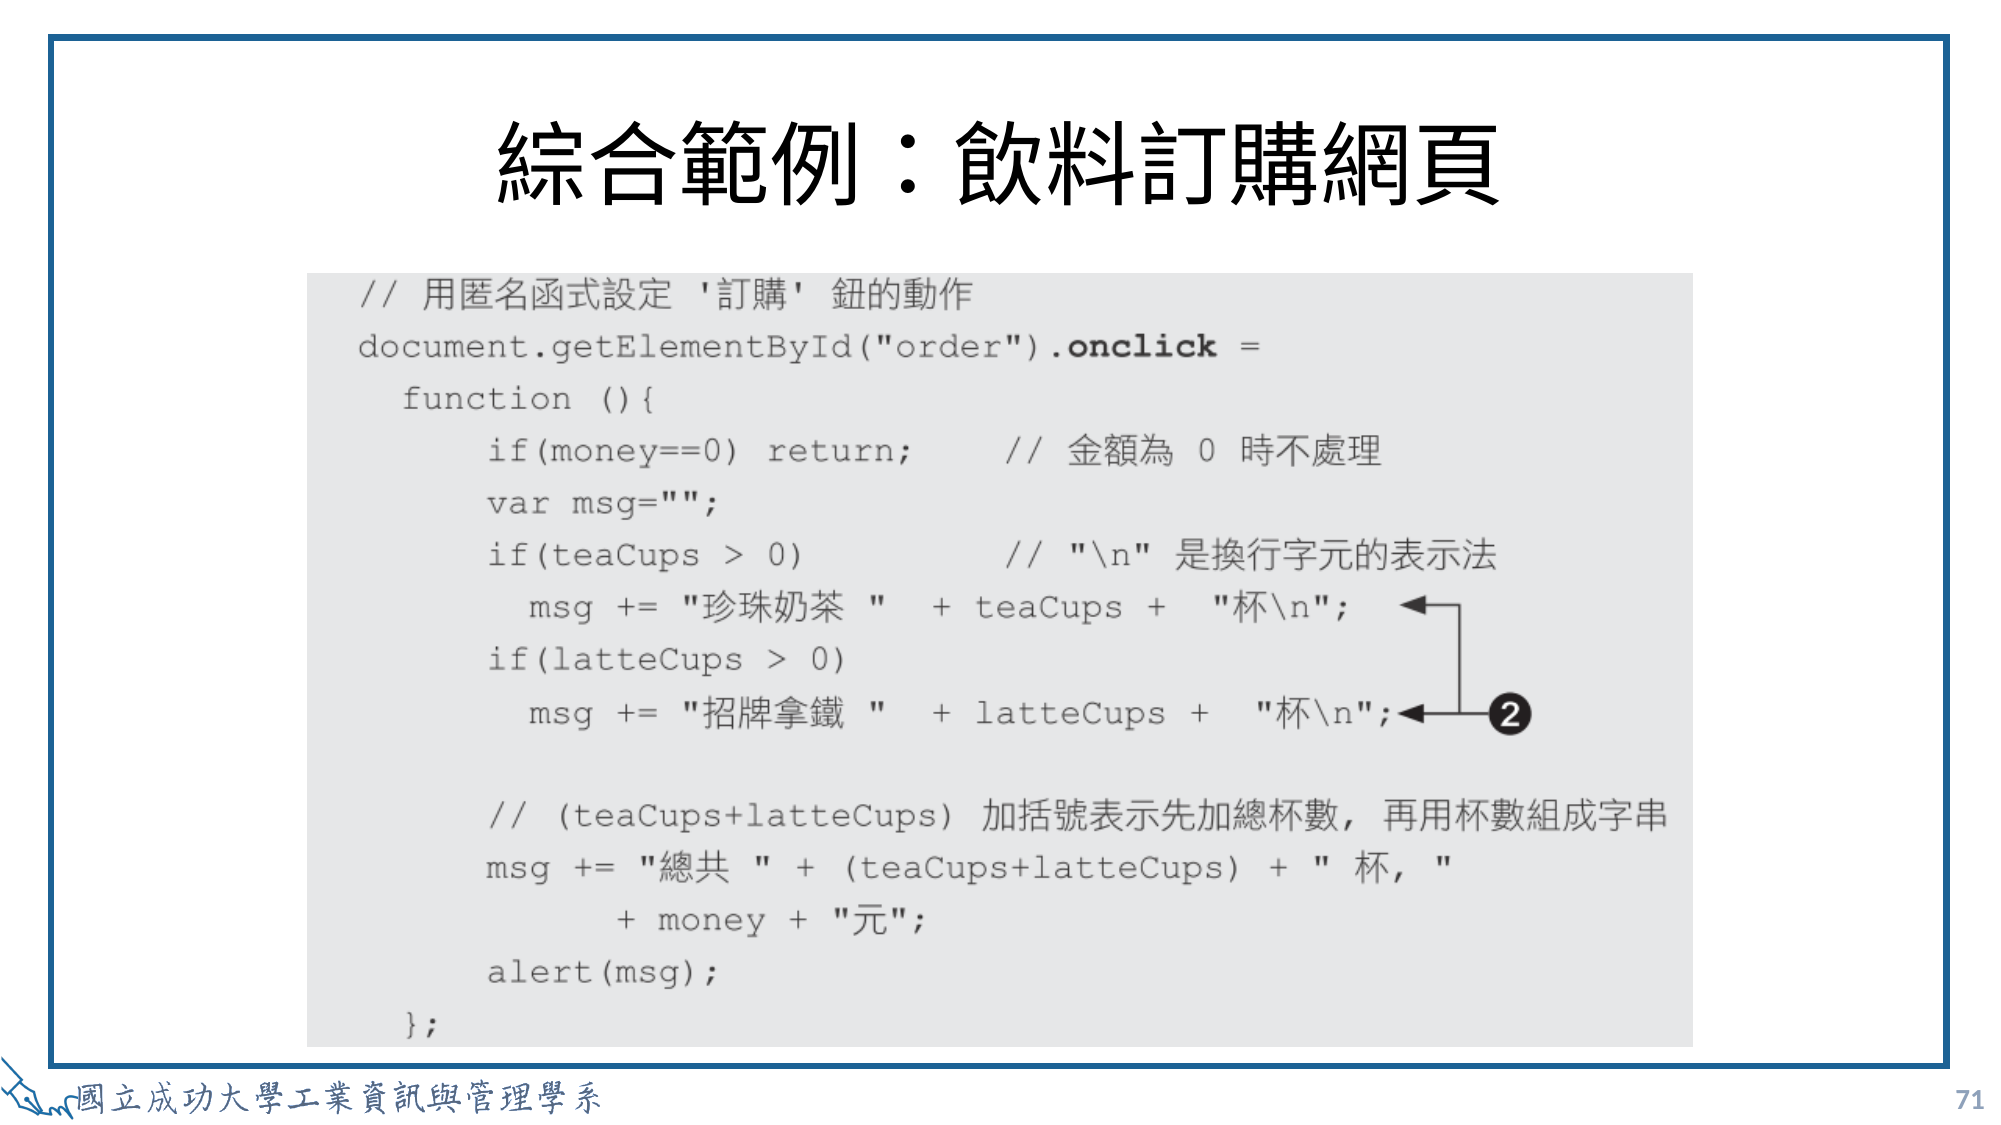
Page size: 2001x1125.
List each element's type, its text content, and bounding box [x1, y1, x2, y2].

title 綜合範例：飲料訂購網頁 [137, 59, 1863, 278]
picture [0, 1049, 80, 1125]
picture [306, 273, 1693, 1047]
slide_number 71 [1550, 1067, 2000, 1125]
